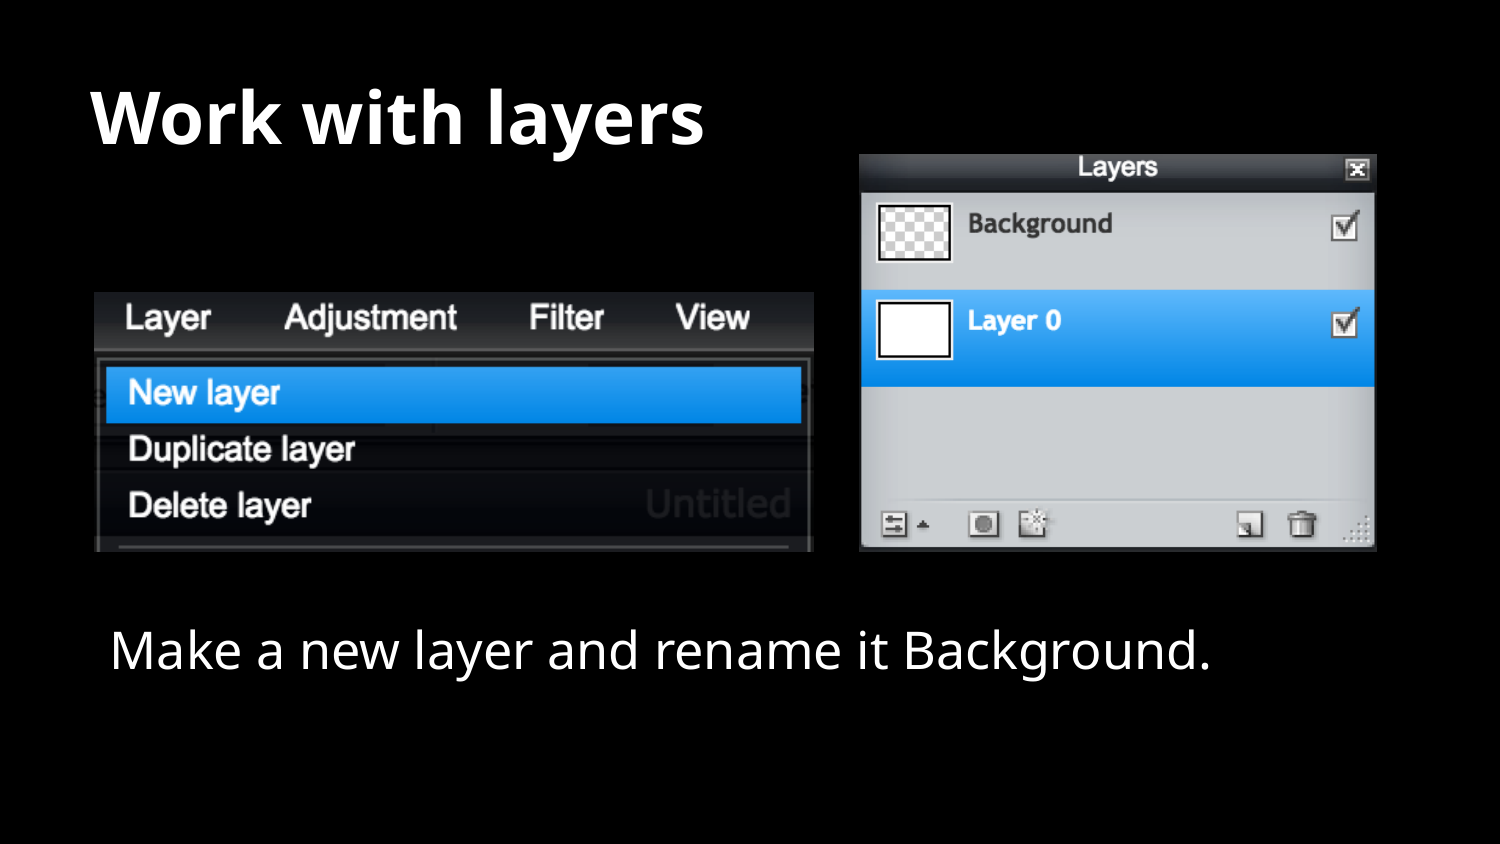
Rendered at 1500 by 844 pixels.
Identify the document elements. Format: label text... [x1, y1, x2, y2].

picture [94, 291, 814, 552]
text_box Make a new layer and rename it Background. [94, 602, 1377, 763]
picture [858, 154, 1378, 552]
title Work with layers [75, 33, 1425, 175]
